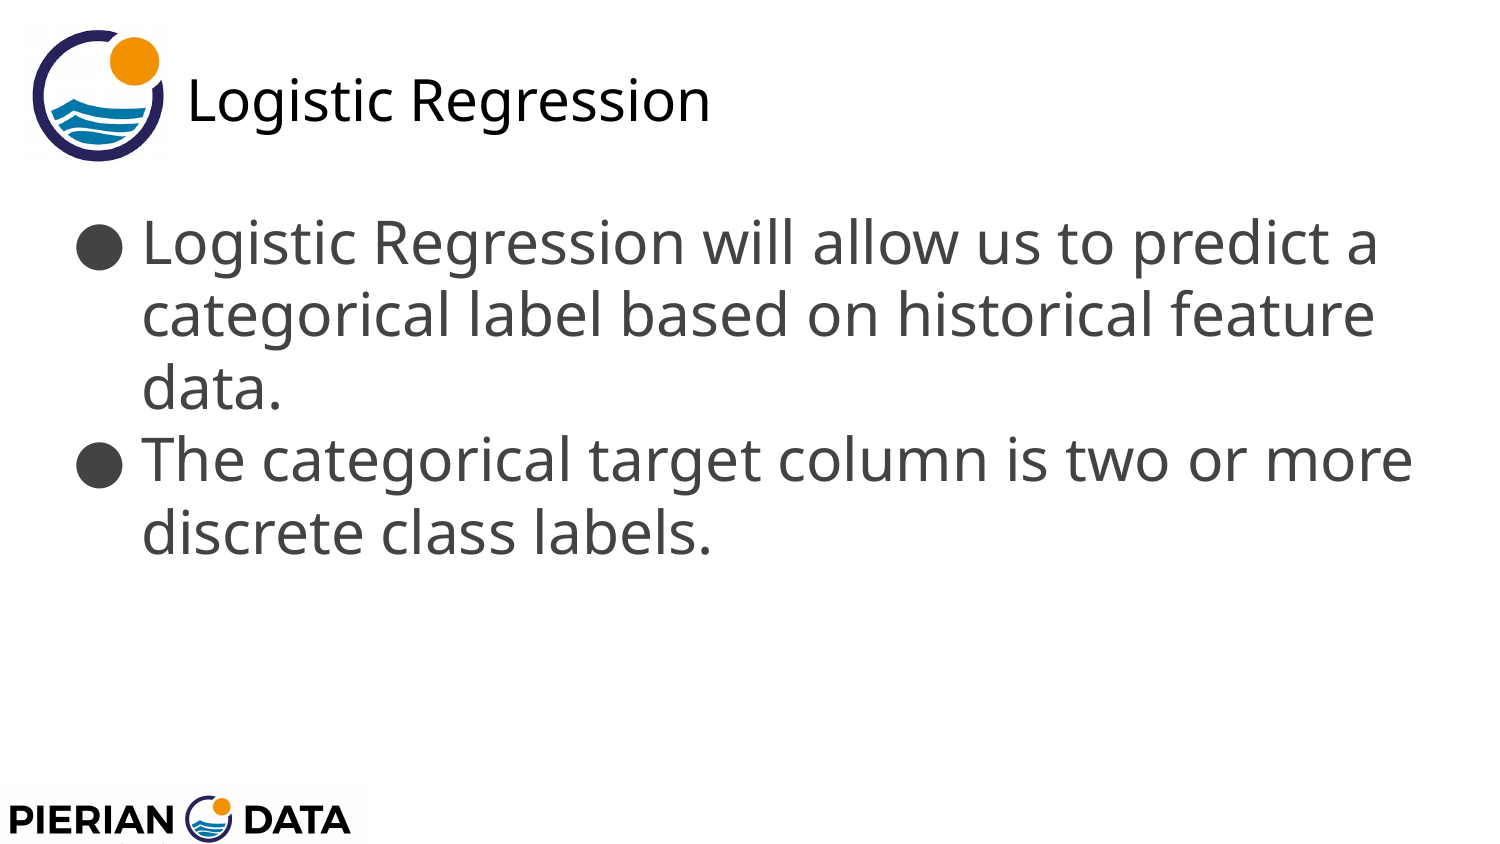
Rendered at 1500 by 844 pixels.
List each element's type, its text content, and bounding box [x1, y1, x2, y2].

title Logistic Regression [176, 48, 1449, 143]
picture [24, 24, 172, 167]
list Logistic Regression will allow us to predict a categorical label based on historical feature data. The categorical target column is two or more discrete class labels. [51, 189, 1476, 750]
picture [0, 787, 368, 844]
